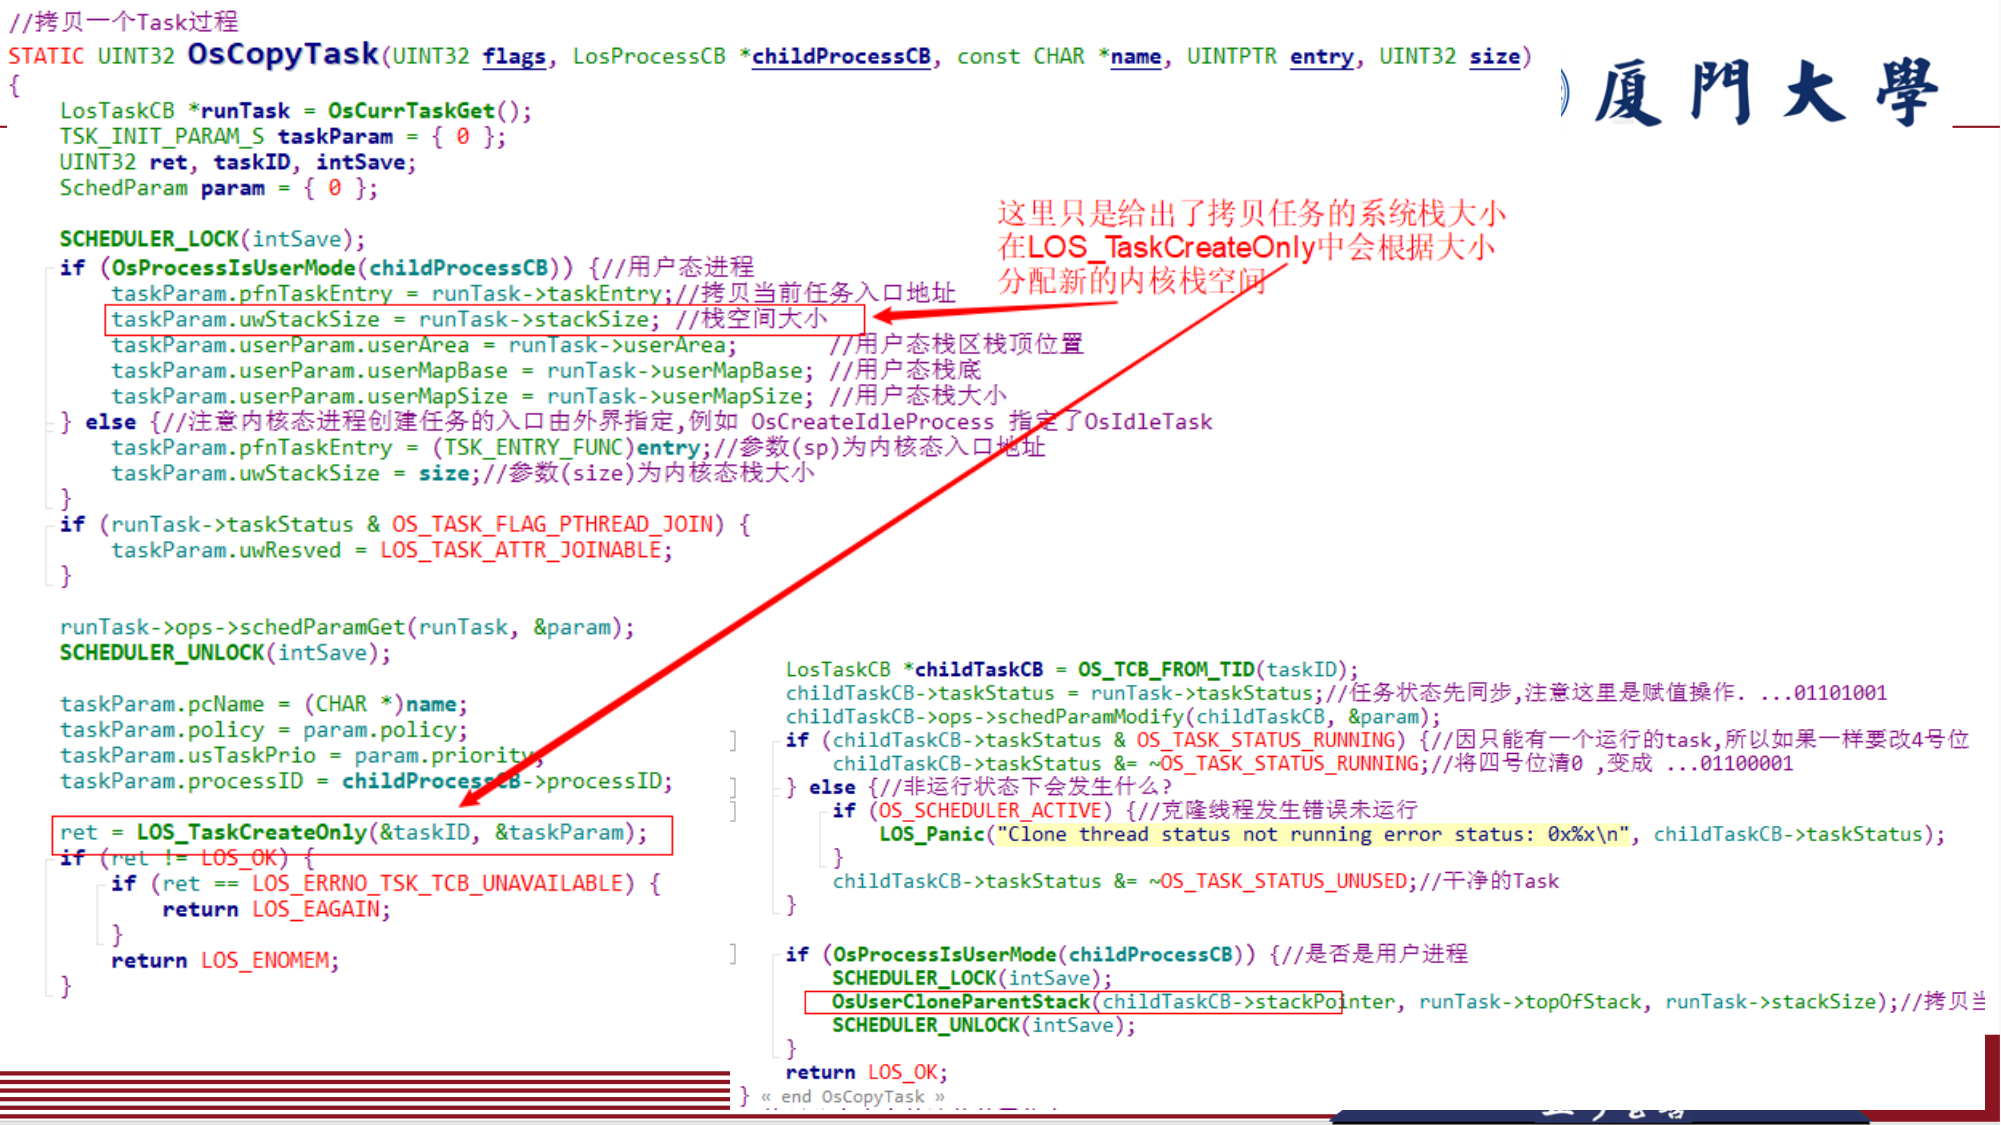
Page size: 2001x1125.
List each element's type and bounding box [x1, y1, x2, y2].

list [7, 3, 1561, 1005]
picture [0, 0, 2001, 1125]
